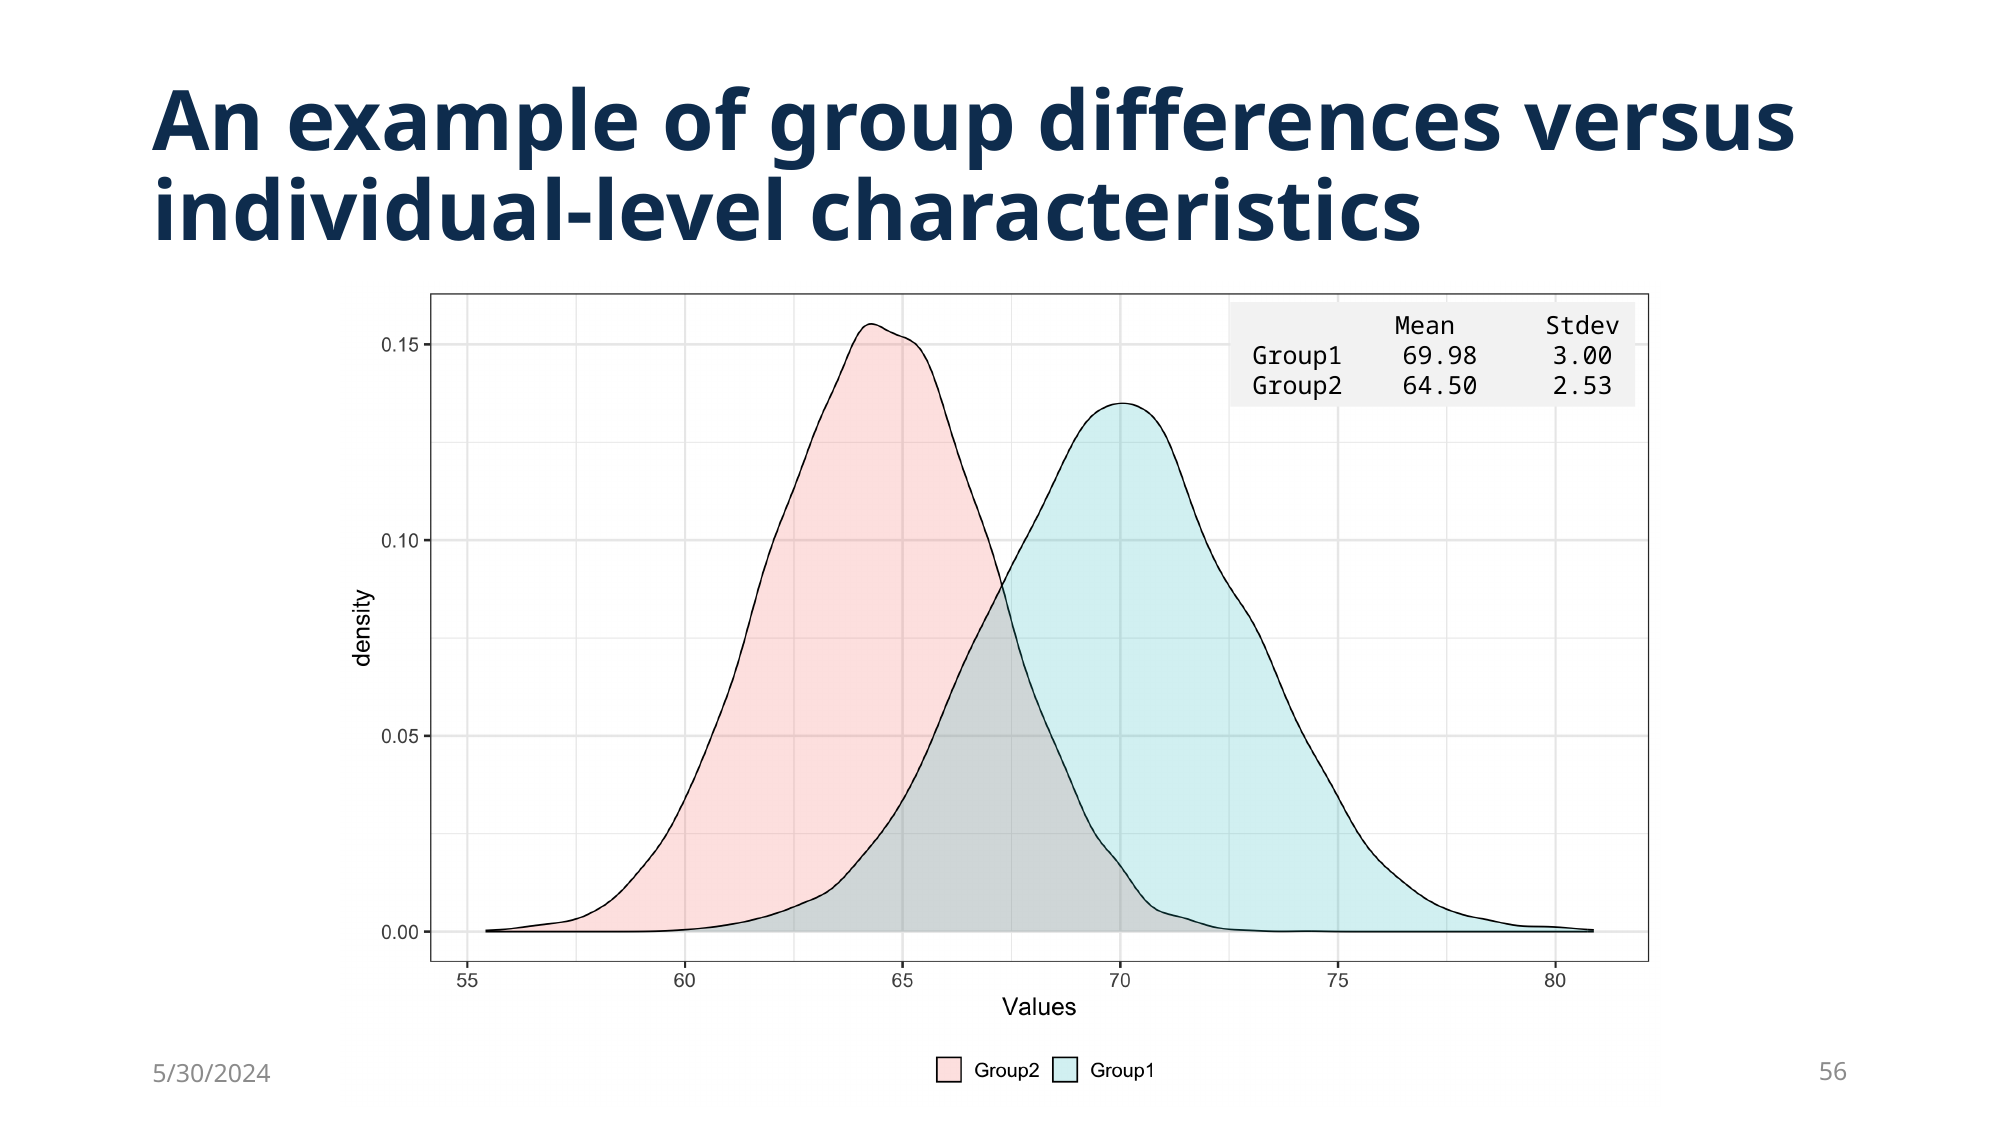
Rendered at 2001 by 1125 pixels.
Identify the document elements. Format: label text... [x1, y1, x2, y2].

picture [340, 281, 1661, 1107]
title An example of group differences versus individual-level characteristics [137, 59, 1863, 278]
slide_number 56 [1661, 1042, 1863, 1103]
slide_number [137, 1042, 340, 1103]
